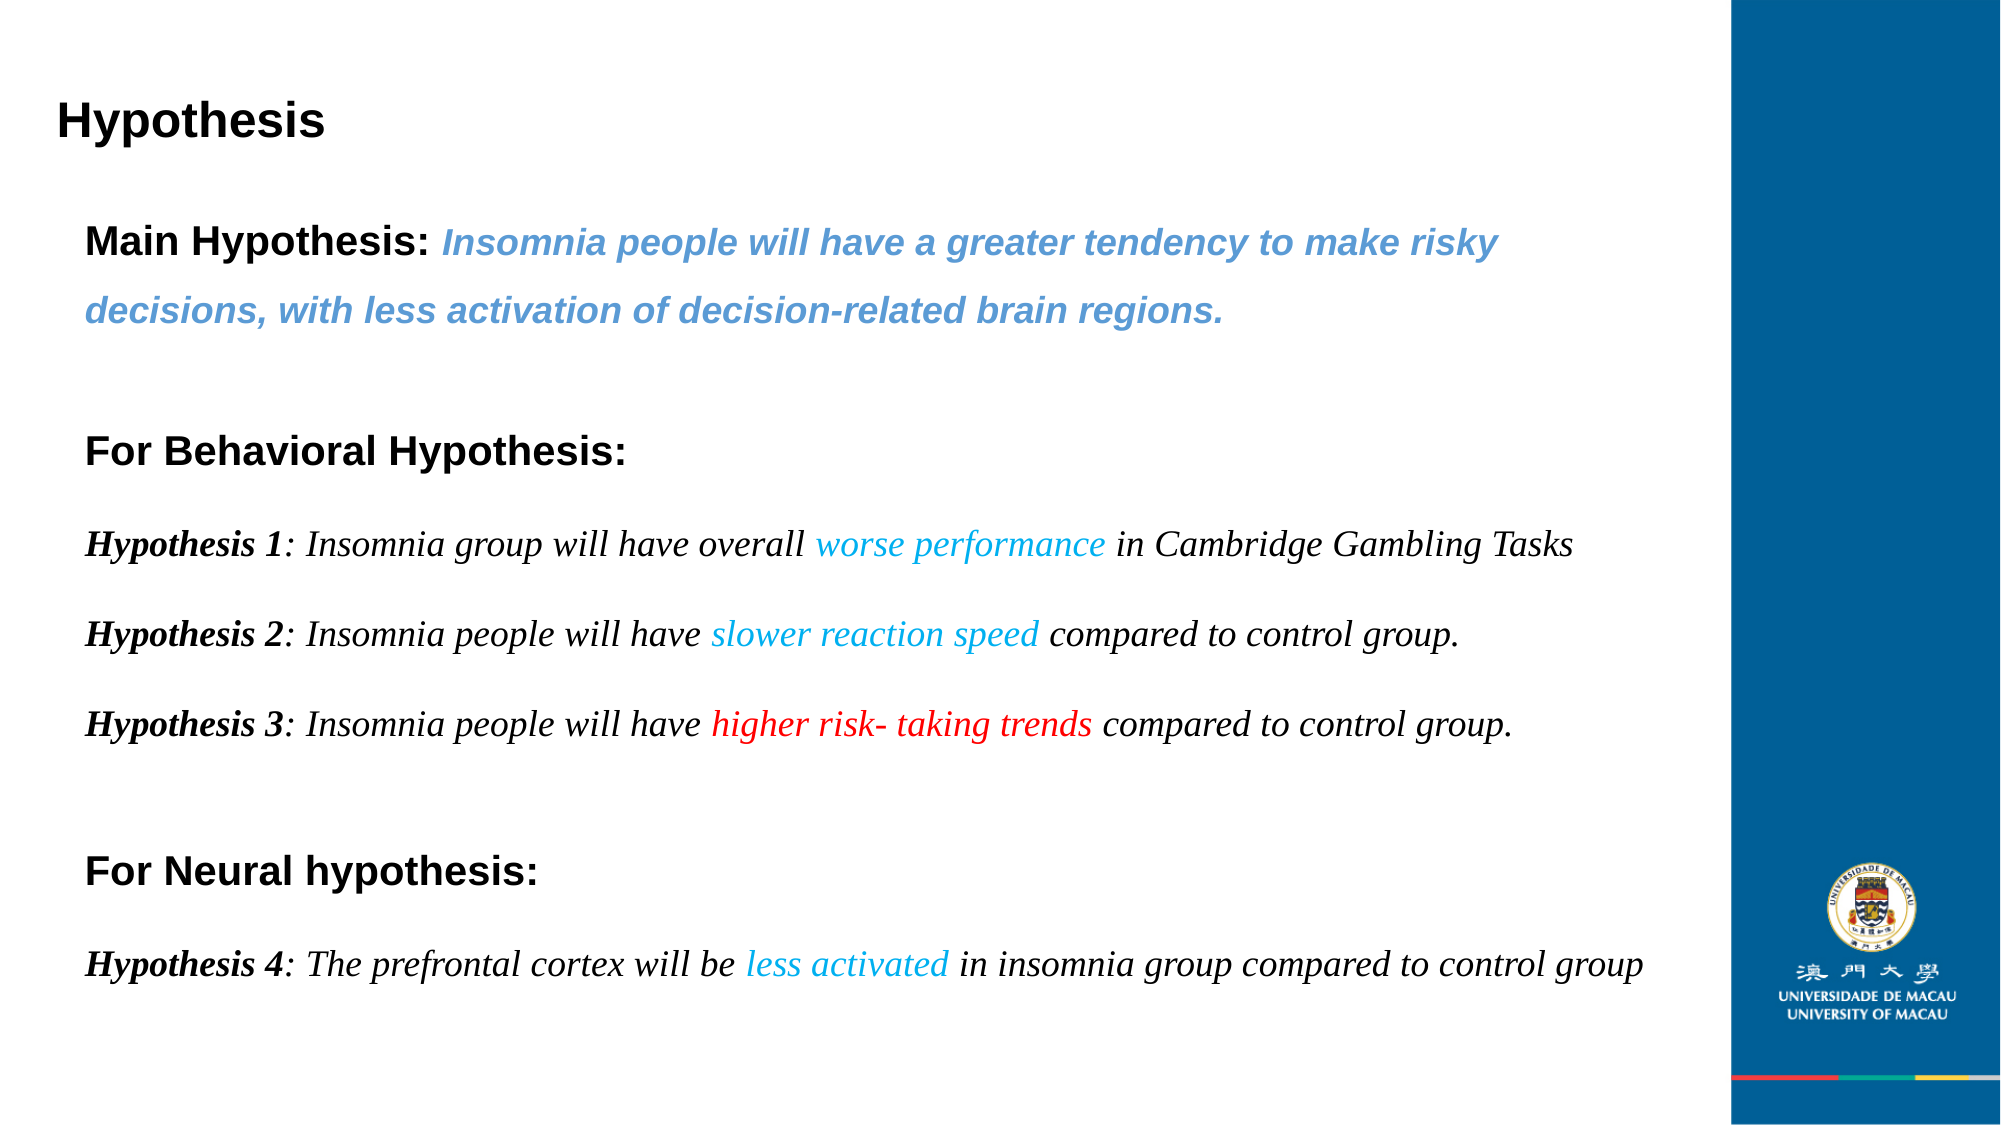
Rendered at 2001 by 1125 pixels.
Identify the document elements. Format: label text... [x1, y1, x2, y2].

text_box Main Hypothesis: Insomnia people will have a greater tendency to make risky decisions, with less activation of decision-related brain regions. For Behavioral Hypothesis: Hypothesis 1: Insomnia group will have overall worse performance in Cambridge Gambling Tasks Hypothesis 2: Insomnia people will have slower reaction speed compared to control group. Hypothesis 3: Insomnia people will have higher risk- taking trends compared to control group. For Neural hypothesis: Hypothesis 4: The prefrontal cortex will be less activated in insomnia group compared to control group [70, 181, 1666, 991]
text_box Hypothesis [41, 79, 643, 155]
picture [0, 0, 2001, 1125]
